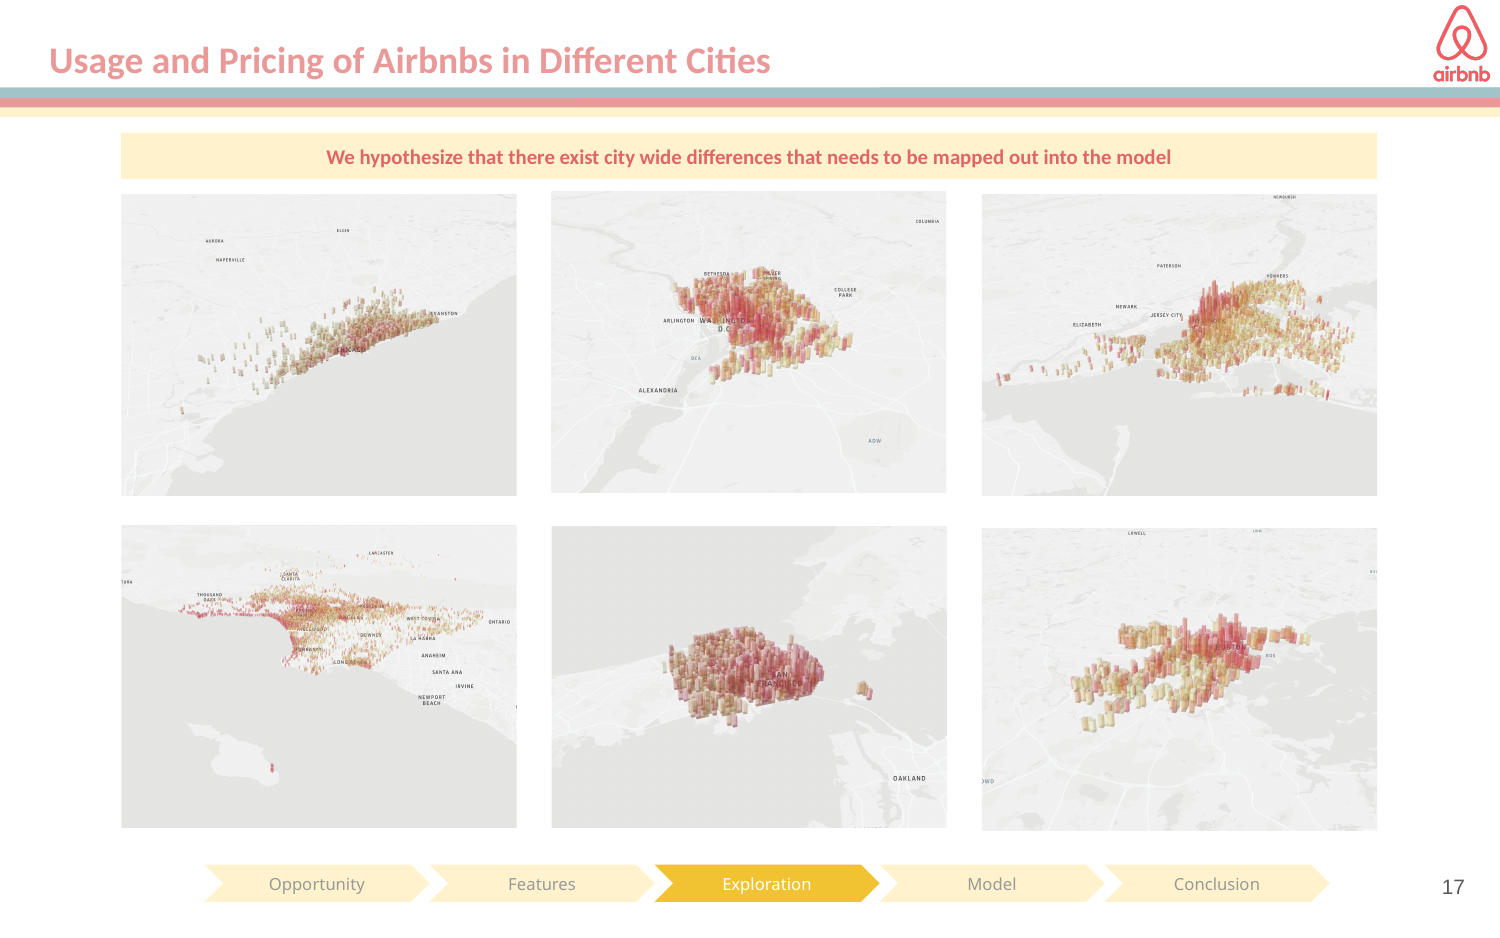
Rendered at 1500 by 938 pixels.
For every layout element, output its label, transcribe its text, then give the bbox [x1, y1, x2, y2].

picture [120, 525, 517, 828]
text_box Features [429, 864, 655, 902]
picture [981, 193, 1378, 496]
text_box Model [879, 864, 1105, 902]
text_box [0, 87, 1500, 99]
picture [1429, 1, 1494, 88]
text_box [0, 108, 1500, 118]
text_box We hypothesize that there exist city wide differences that needs to be mapped out into the model [121, 132, 1378, 179]
text_box Opportunity [204, 864, 430, 902]
picture [120, 193, 517, 496]
text_box Exploration [654, 864, 880, 902]
picture [551, 525, 948, 828]
text_box Usage and Pricing of Airbnbs in Different Cities [34, 21, 1424, 68]
text_box [0, 98, 1500, 108]
text_box Conclusion [1104, 864, 1330, 902]
picture [550, 190, 947, 493]
slide_number ‹#› [1389, 849, 1480, 922]
picture [981, 528, 1378, 831]
